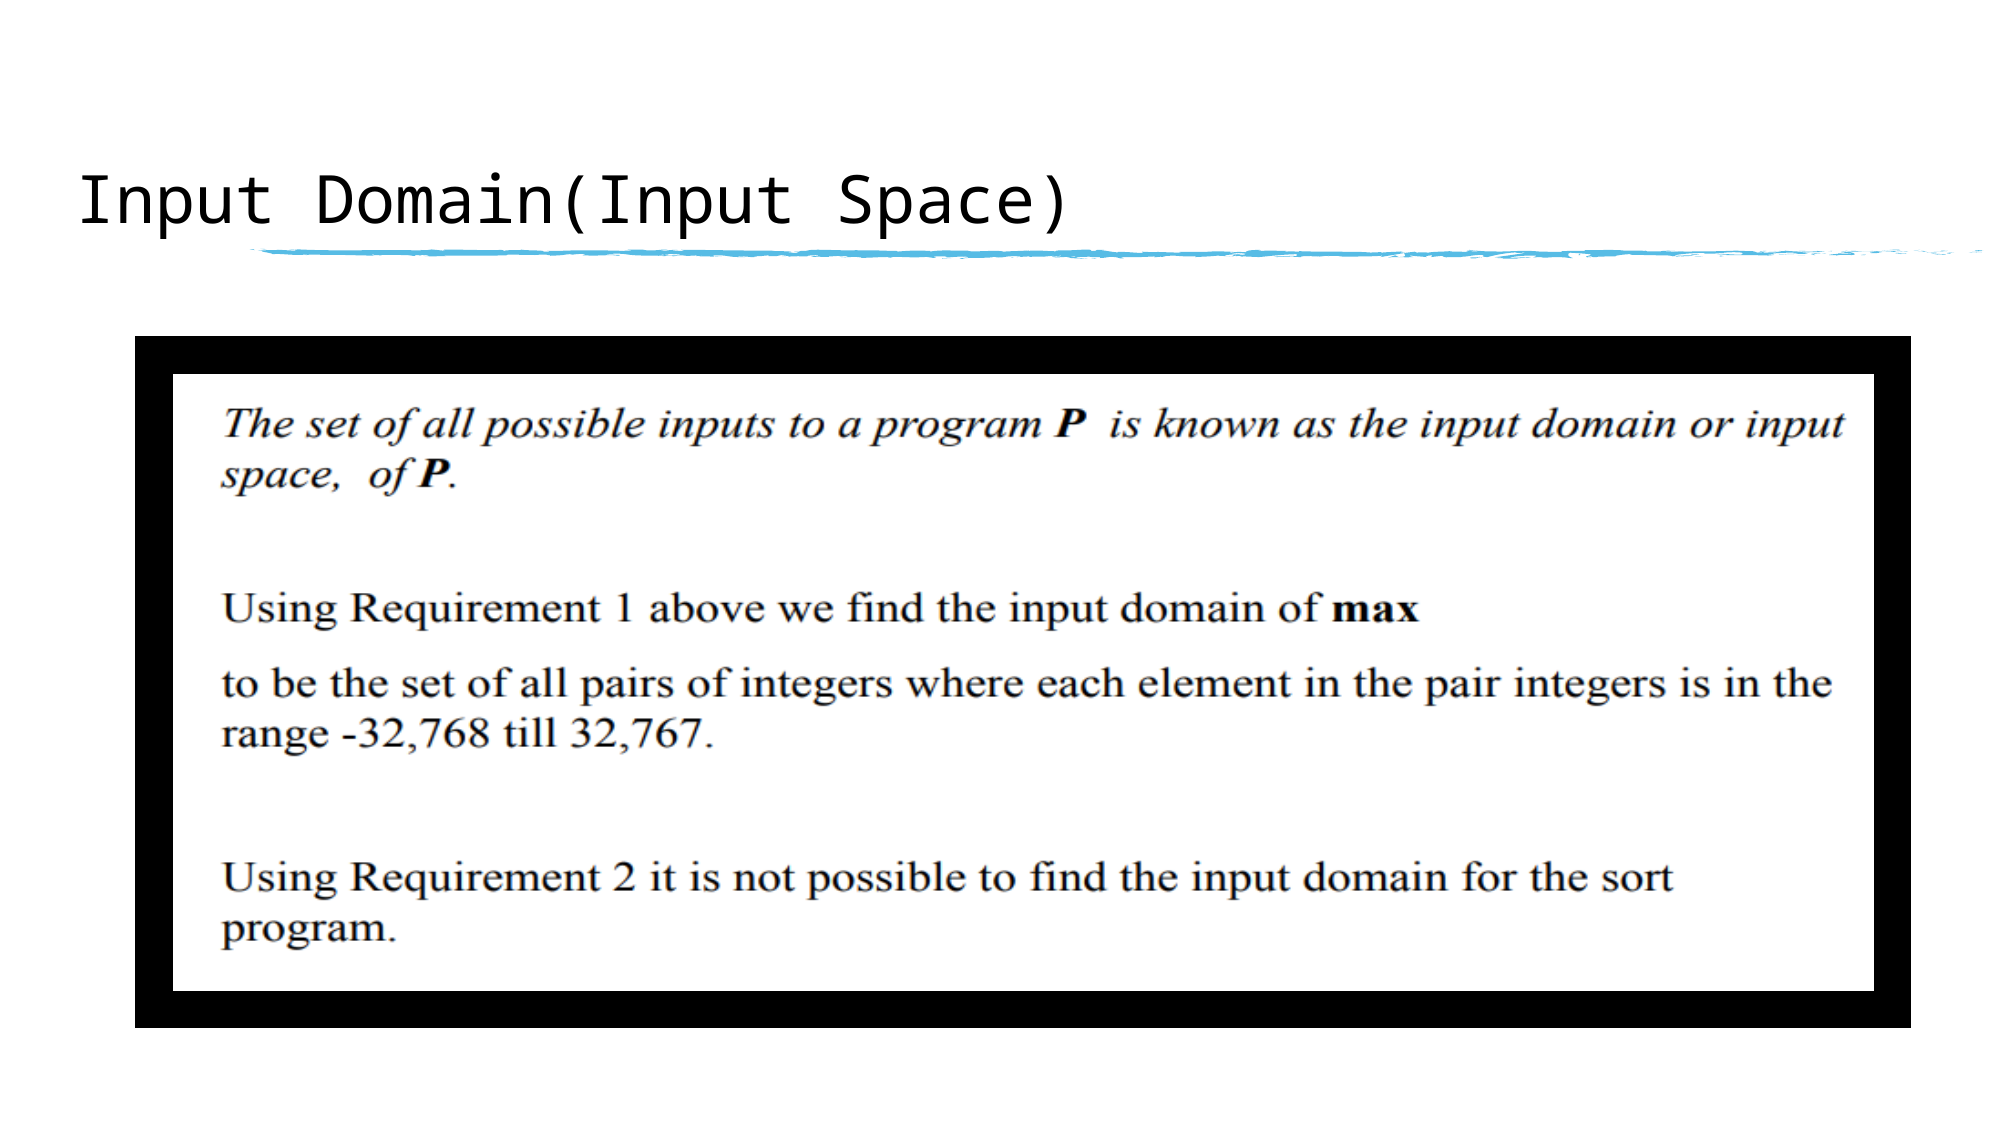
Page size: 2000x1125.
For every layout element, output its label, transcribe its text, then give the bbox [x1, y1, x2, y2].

title Input Domain(Input Space) [60, 78, 1561, 246]
picture [172, 373, 1874, 991]
